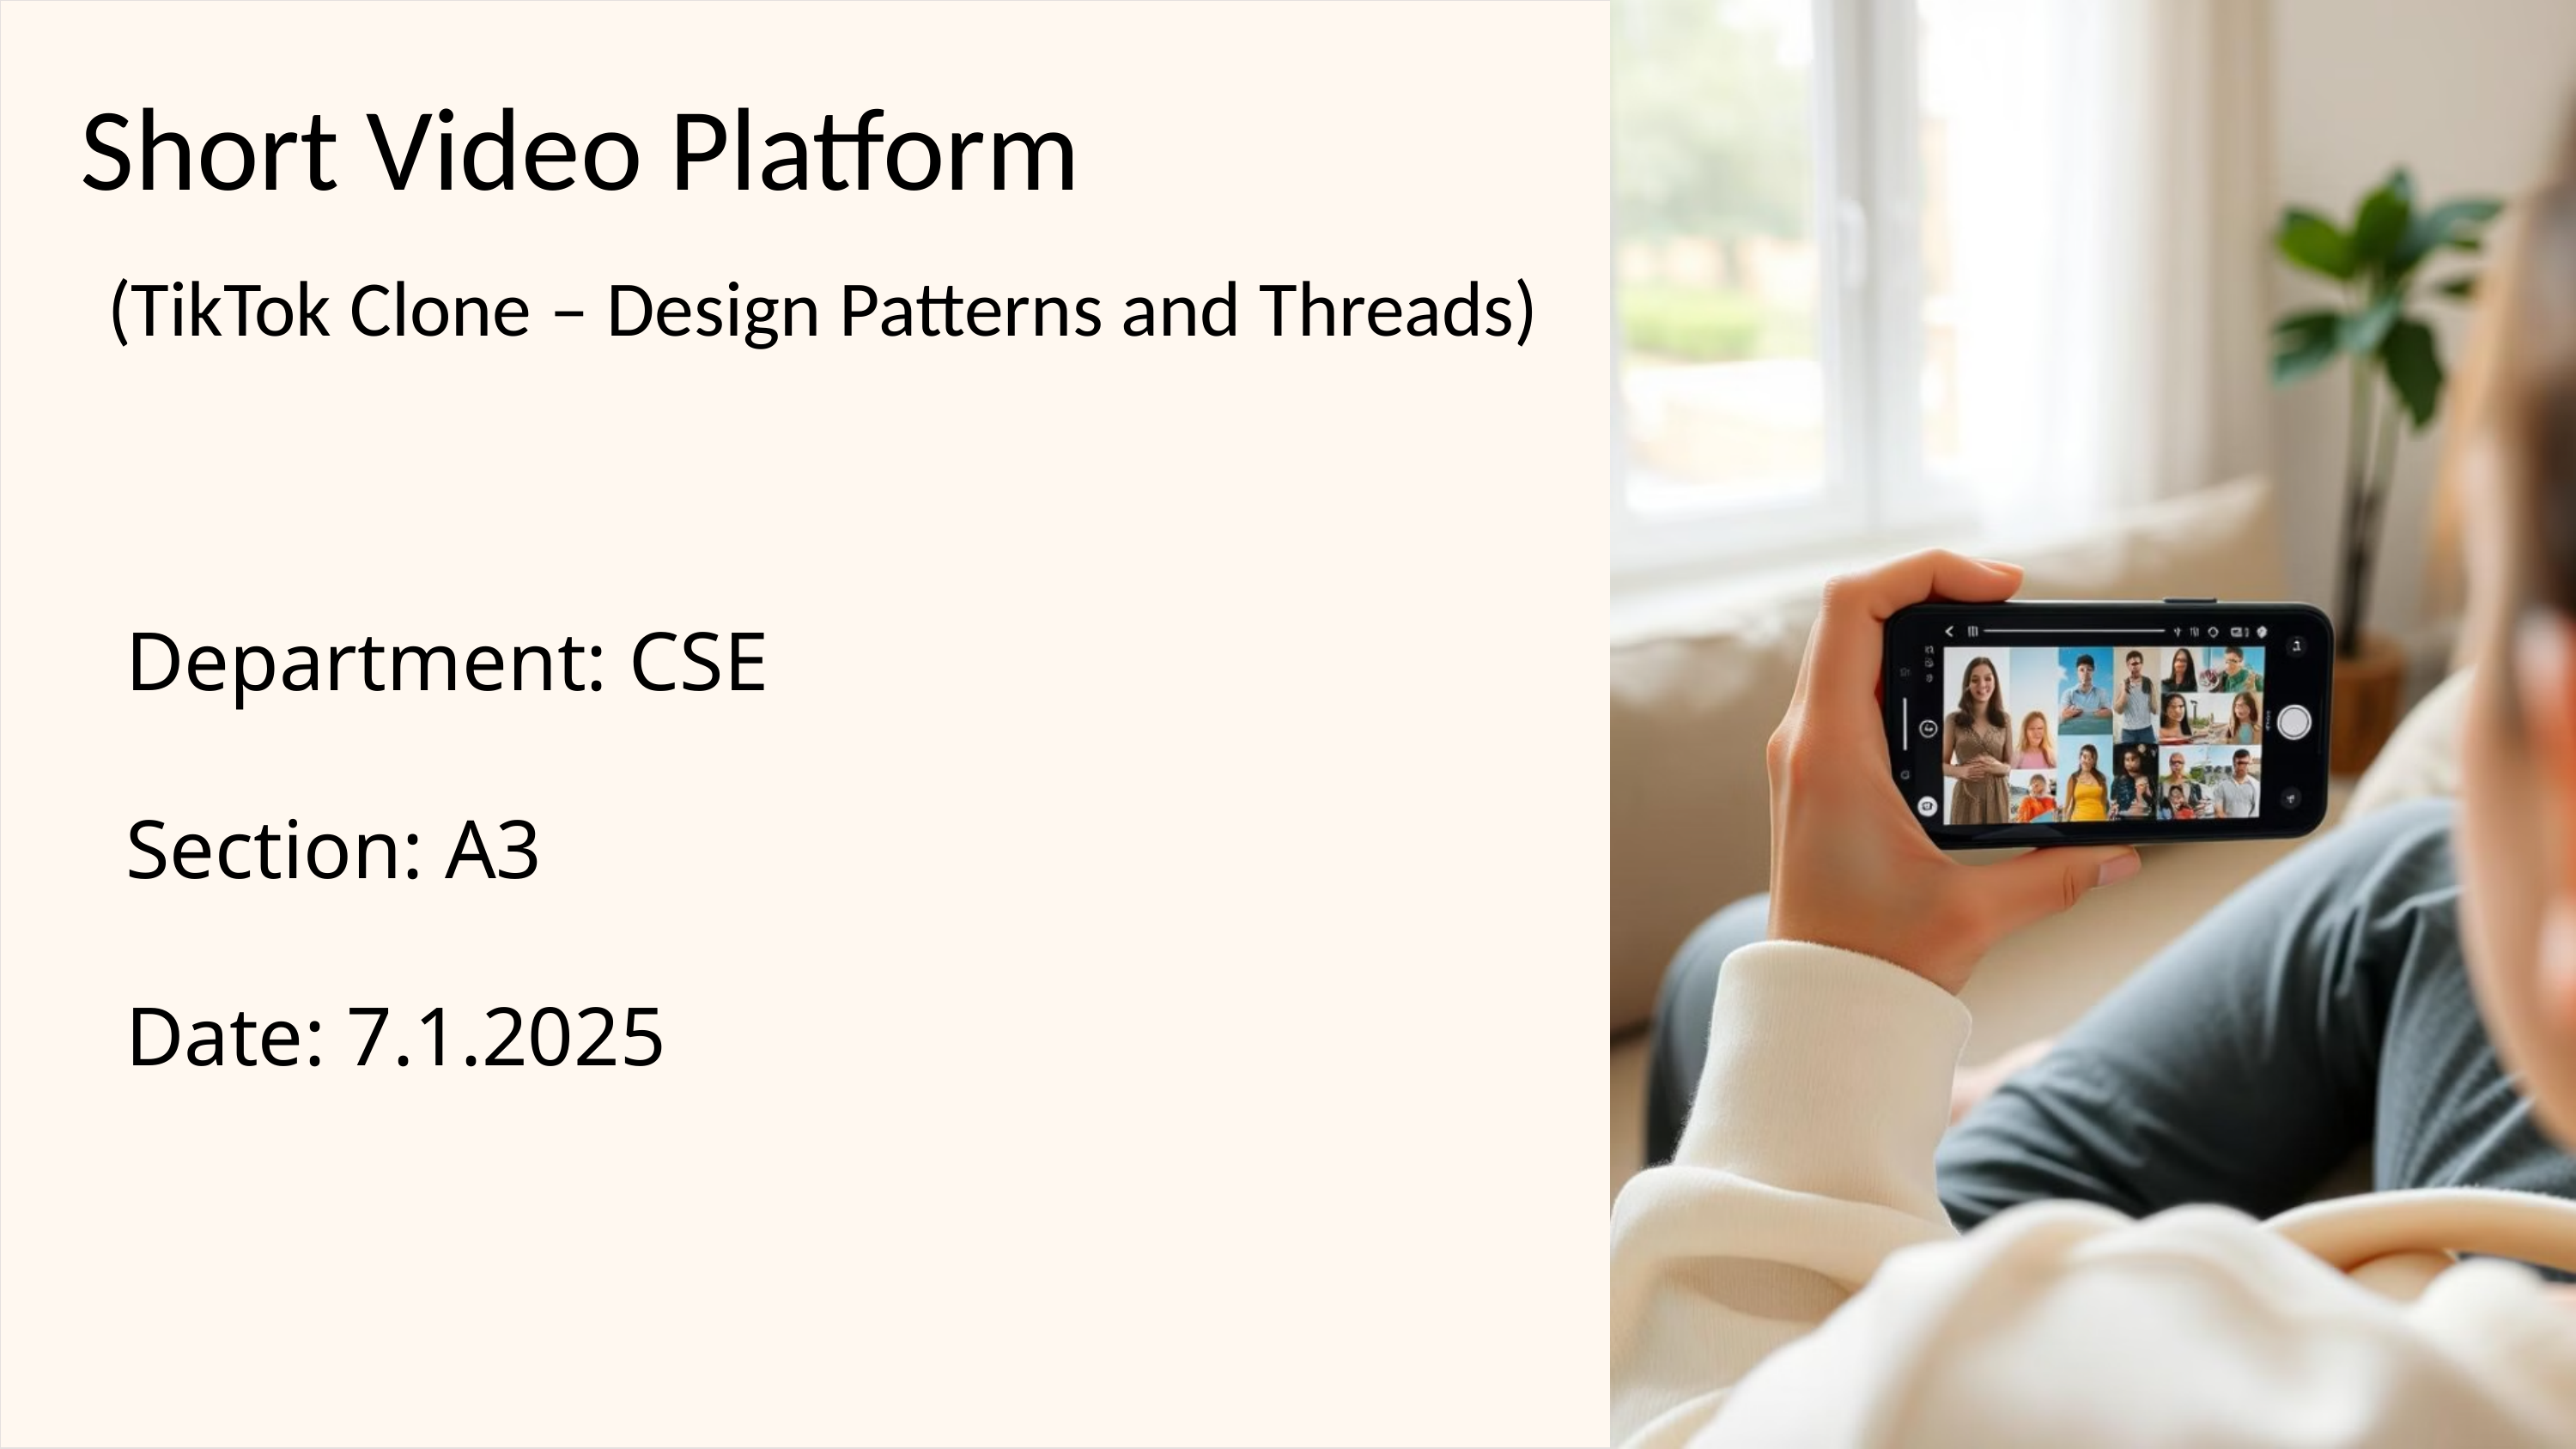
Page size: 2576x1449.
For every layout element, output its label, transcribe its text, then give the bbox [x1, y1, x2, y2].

text_box [0, 1, 1609, 1449]
text_box Department: CSE Section: A3 Date: 7.1.2025 [112, 450, 1498, 1400]
text_box [1609, 0, 2576, 1449]
text_box Short Video Platform (TikTok Clone – Design Patterns and Threads) [68, 60, 1609, 403]
